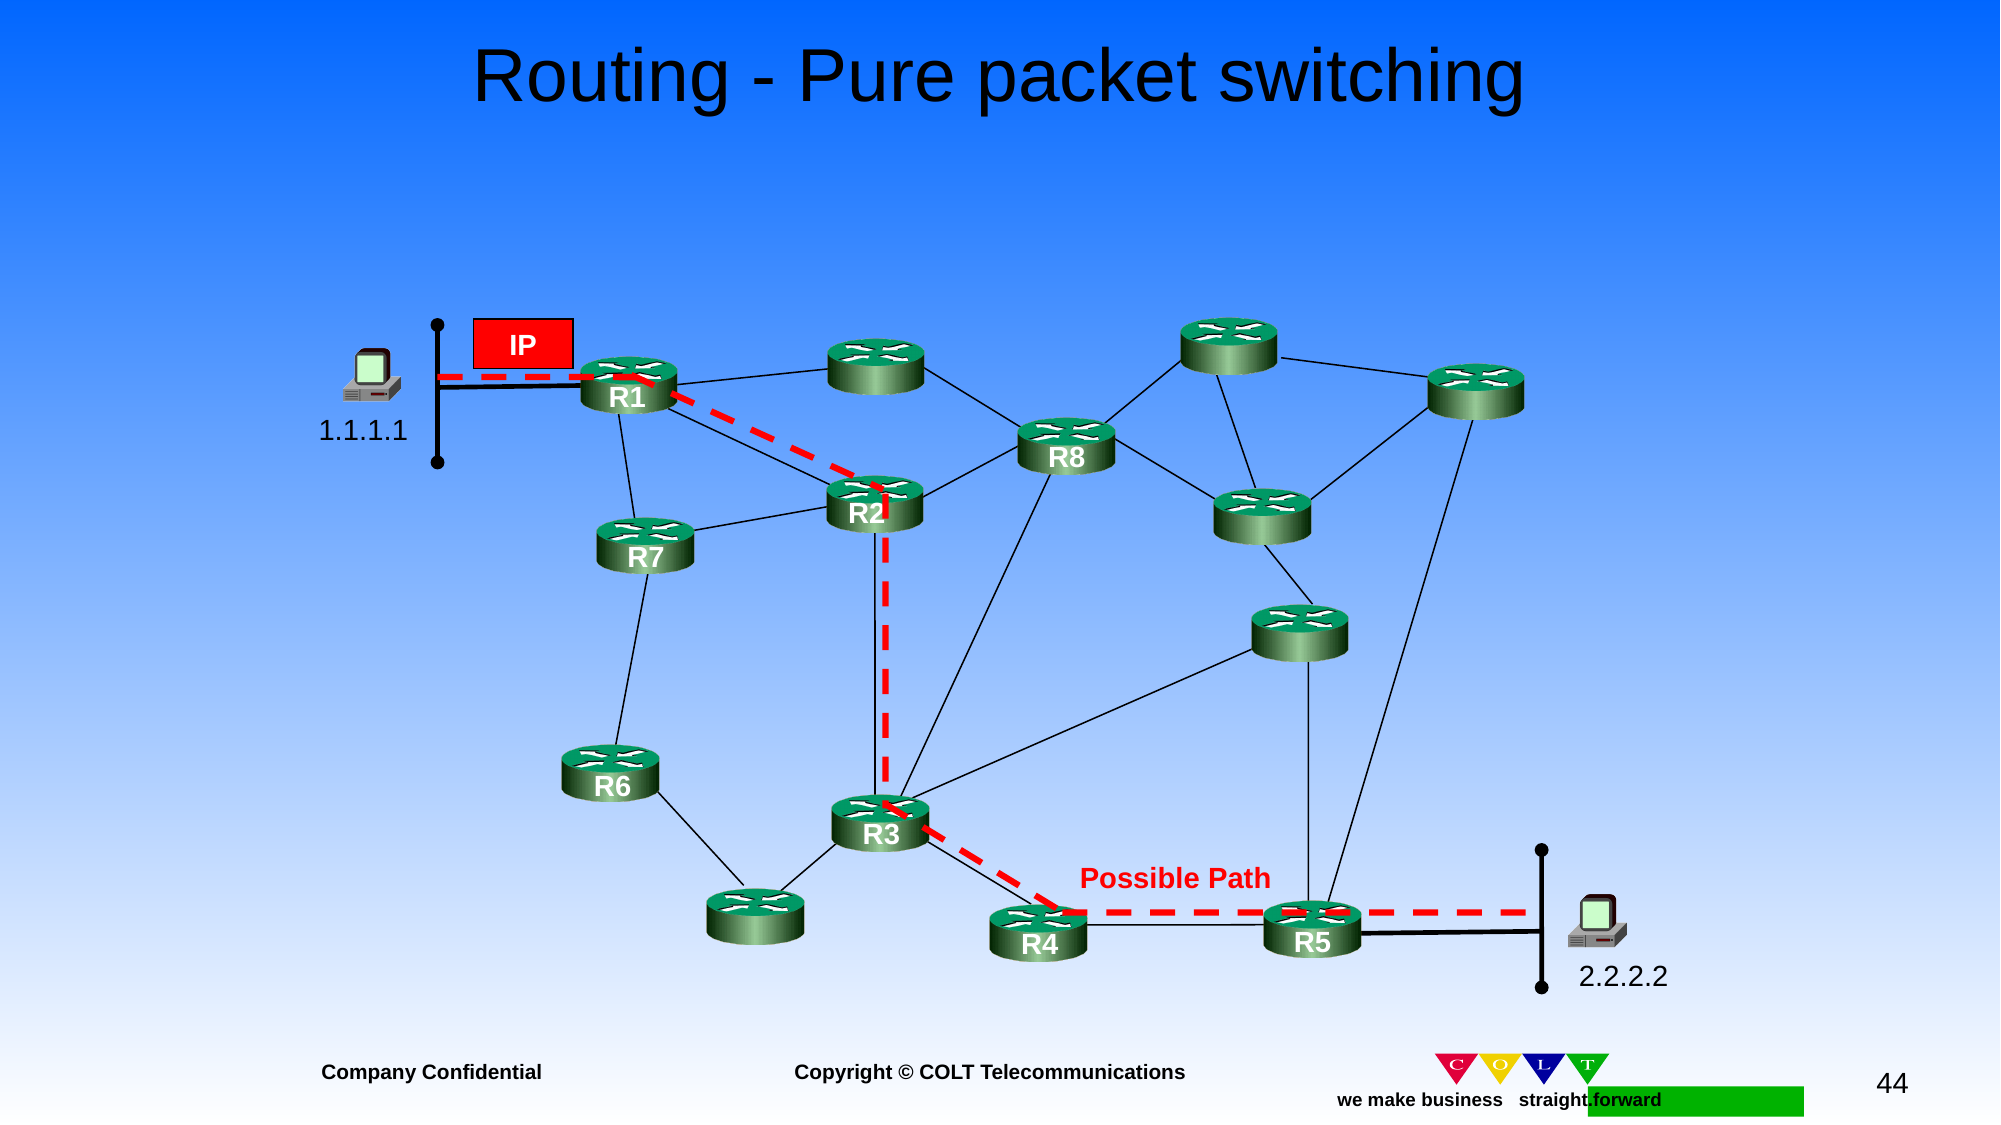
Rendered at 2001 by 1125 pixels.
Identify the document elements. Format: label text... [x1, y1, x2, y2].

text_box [299, 316, 1688, 992]
text_box Routing - Pure packet switching [324, 34, 1675, 110]
